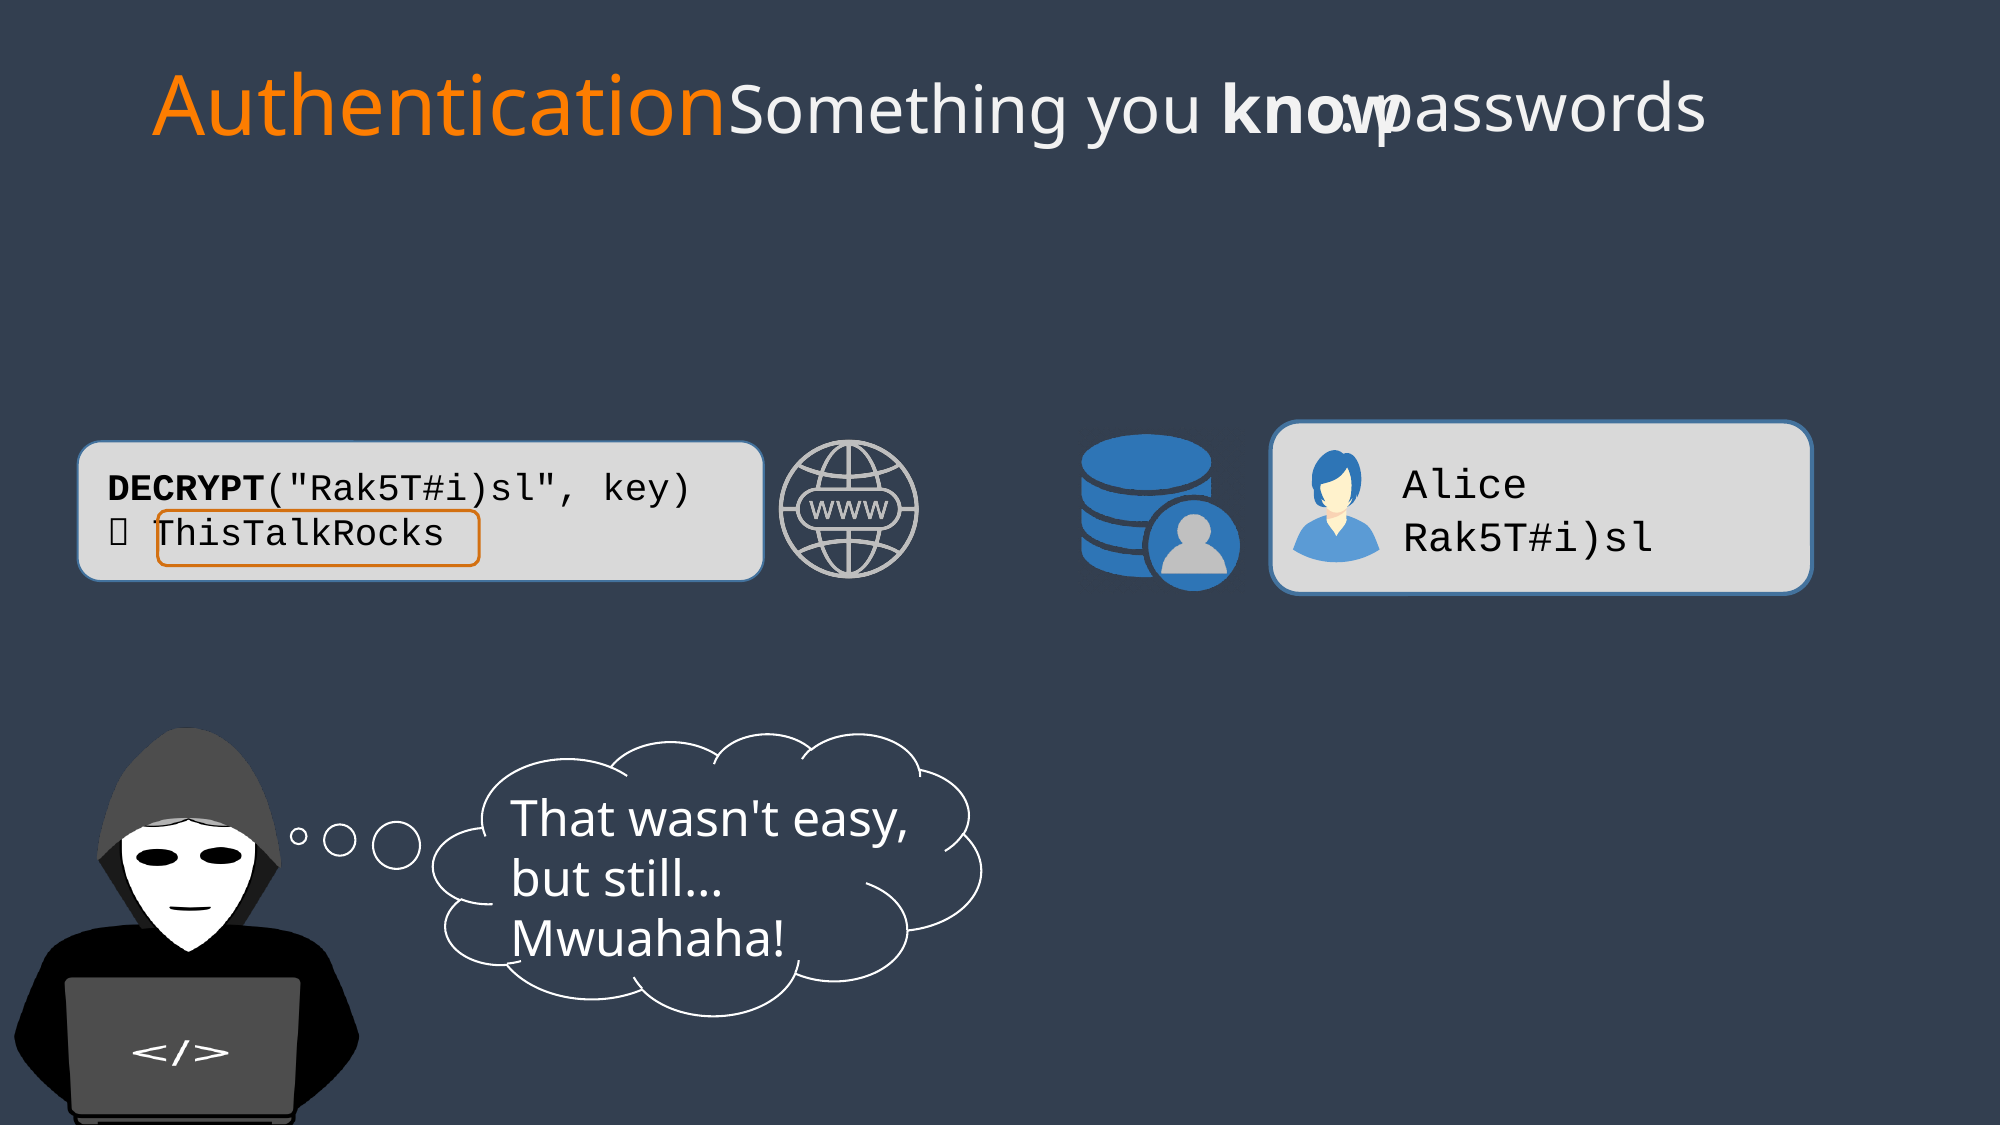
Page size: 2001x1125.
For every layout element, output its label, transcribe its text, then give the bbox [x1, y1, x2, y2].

text_box [156, 509, 481, 567]
text_box That wasn't easy, but still… Mwuahaha! [496, 778, 985, 974]
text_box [1270, 421, 1813, 594]
text_box DECRYPT("Rak5T#i)sl", key)  ThisTalkRocks [92, 455, 708, 560]
text_box [503, 733, 945, 778]
text_box [375, 820, 422, 870]
text_box [431, 784, 496, 967]
picture [0, 705, 376, 1125]
list Authentication [137, 55, 1863, 770]
picture [1078, 427, 1245, 594]
text_box [514, 974, 875, 1018]
text_box [76, 440, 765, 583]
picture [773, 427, 927, 590]
